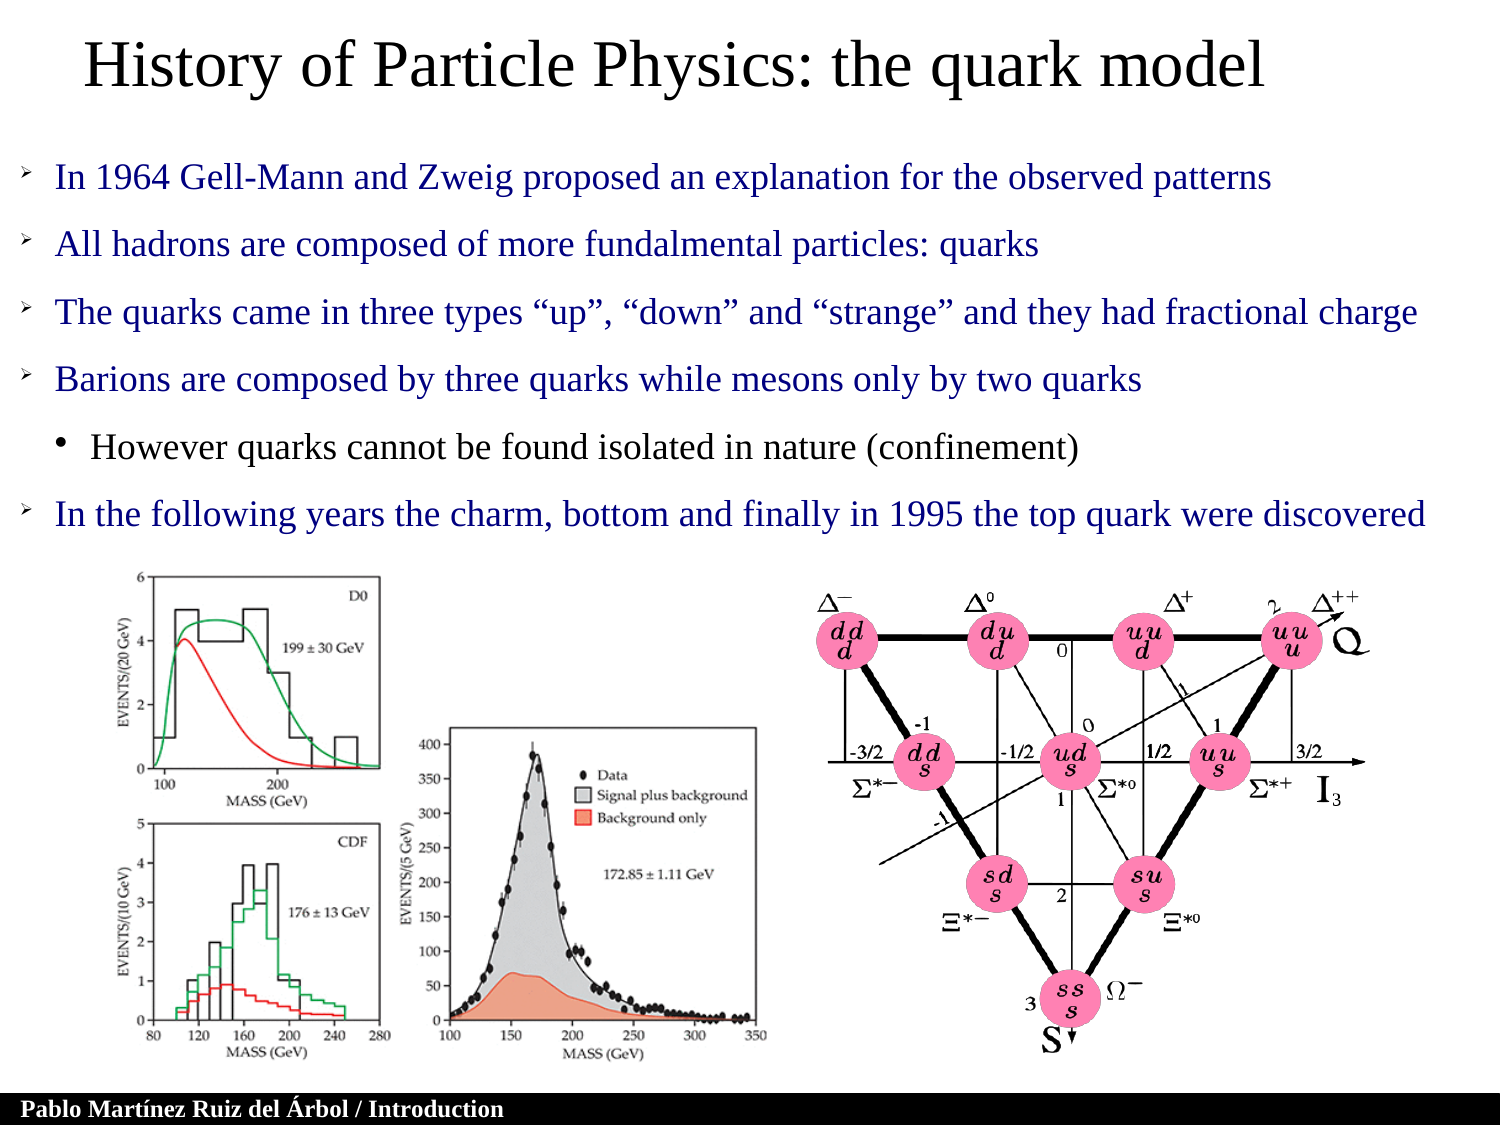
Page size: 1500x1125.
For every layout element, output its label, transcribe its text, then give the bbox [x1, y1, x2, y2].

text_box In 1964 Gell-Mann and Zweig proposed an explanation for the observed patterns All hadrons are composed of more fundalmental particles: quarks The quarks came in three types “up”, “down” and “strange” and they had fractional charge Barions are composed by three quarks while mesons only by two quarks However quarks cannot be found isolated in nature (confinement) In the following years the charm, bottom and finally in 1995 the top quark were discovered [0, 117, 1500, 260]
picture [801, 576, 1383, 1061]
picture [110, 566, 775, 1066]
text_box History of Particle Physics: the quark model [16, 12, 1335, 117]
